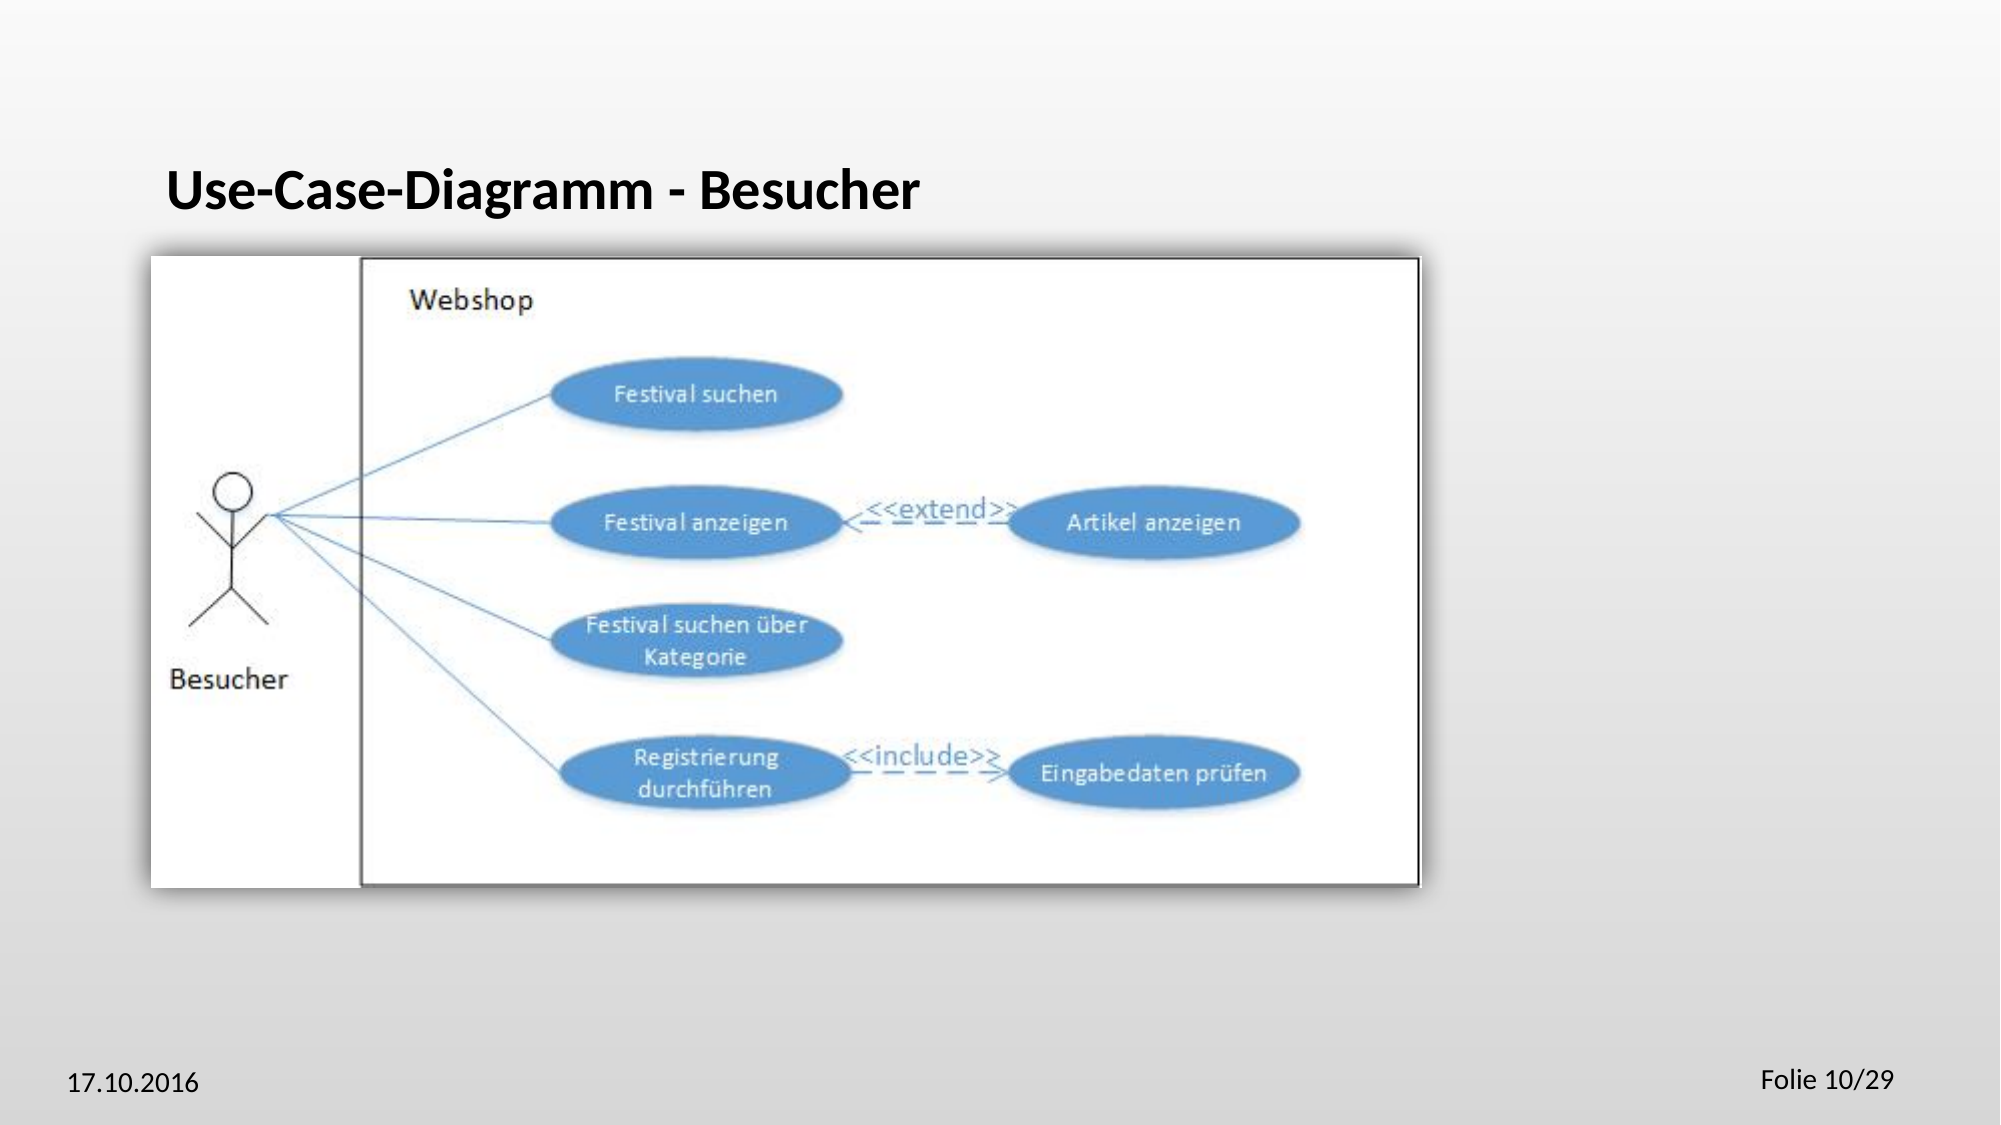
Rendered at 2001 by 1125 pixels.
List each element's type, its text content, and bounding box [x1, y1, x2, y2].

text_box Use-Case-Diagramm - Besucher [151, 144, 1256, 229]
picture [151, 256, 1422, 888]
